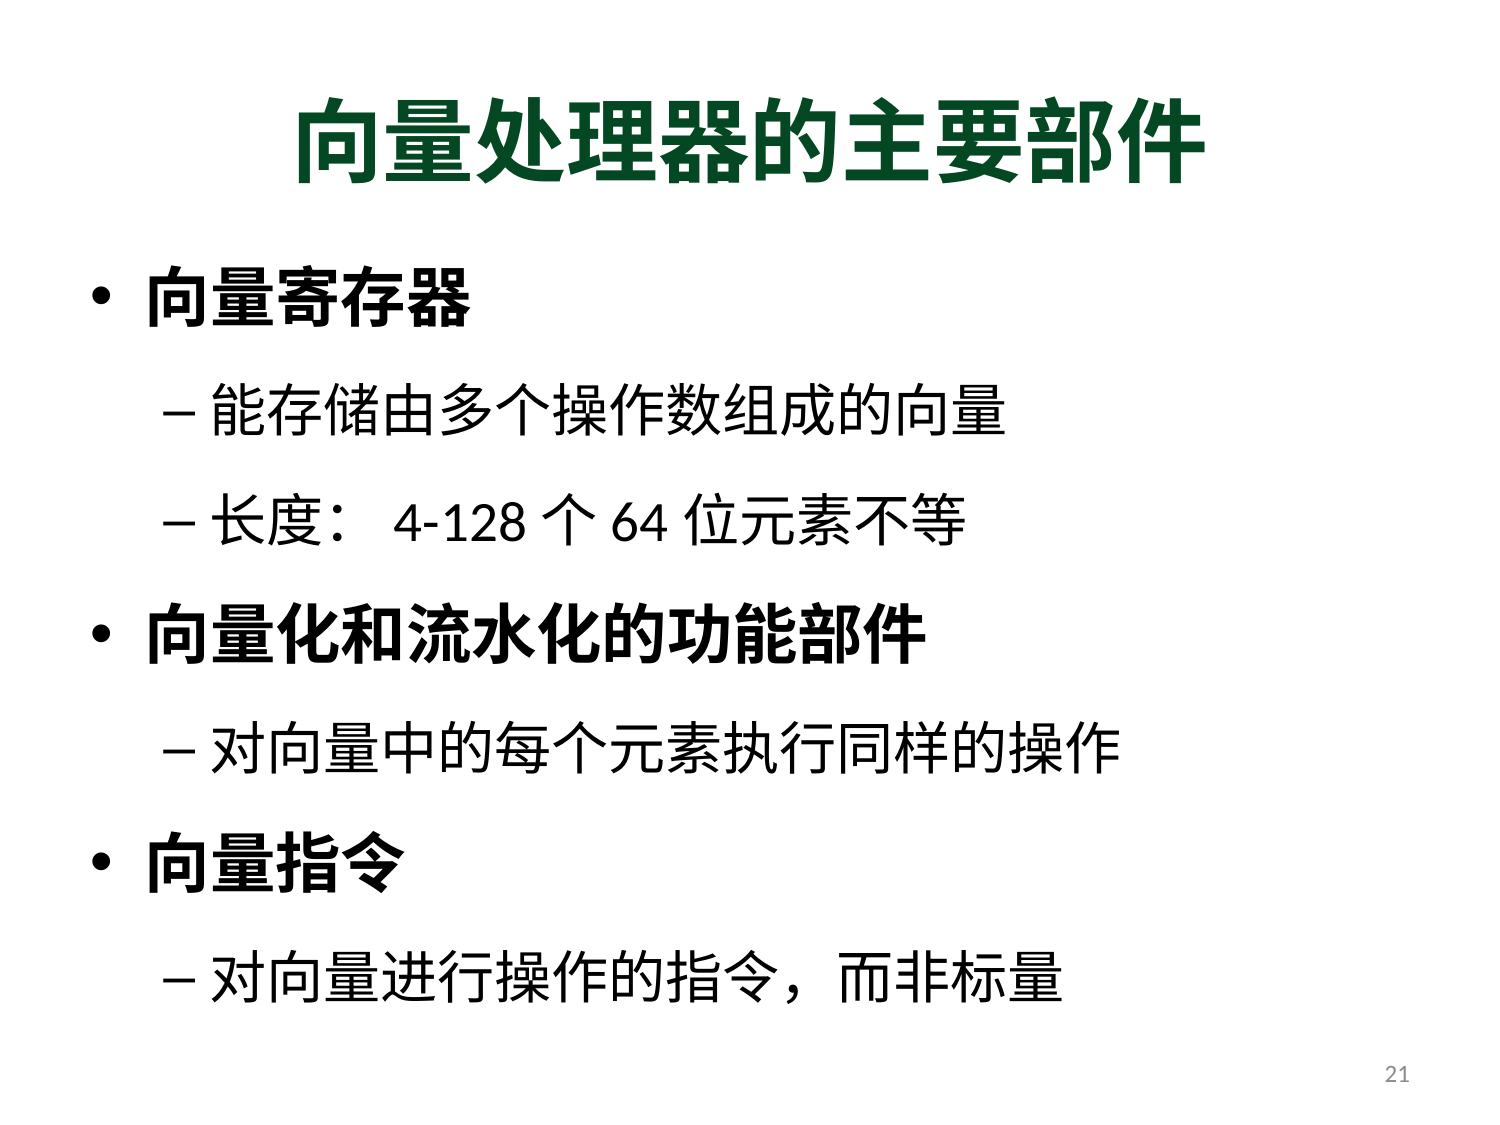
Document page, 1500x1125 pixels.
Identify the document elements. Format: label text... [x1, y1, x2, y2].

slide_number 21 [1074, 1042, 1425, 1103]
title 向量处理器的主要部件 [75, 45, 1425, 233]
list 向量寄存器 能存储由多个操作数组成的向量 长度：4-128个64位元素不等 向量化和流水化的功能部件 对向量中的每个元素执行同样的操作 向量指令 对向量进行操作的指令，而非标量 [74, 232, 1425, 1024]
